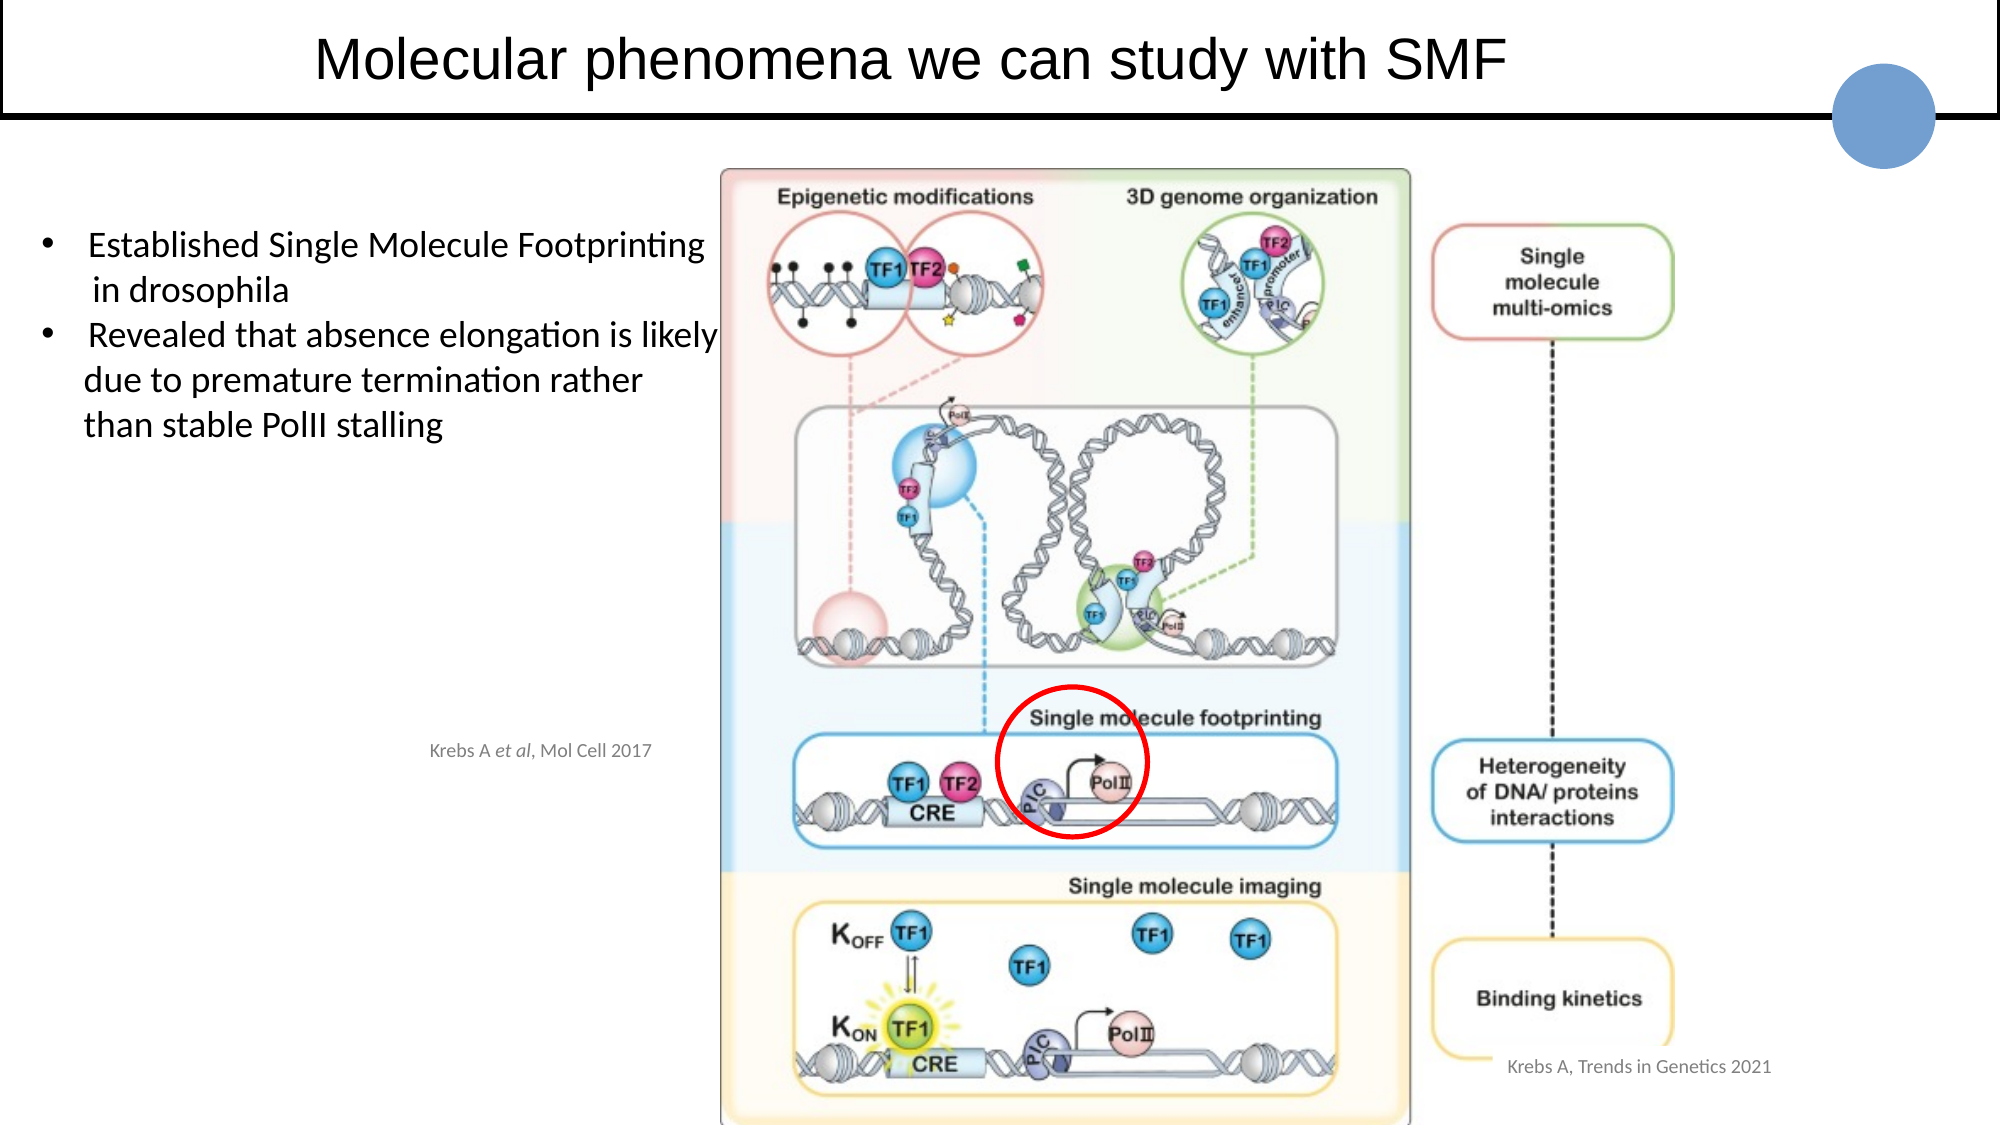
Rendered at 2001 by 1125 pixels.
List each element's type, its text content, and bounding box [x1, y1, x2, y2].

text_box Krebs A, Trends in Genetics 2021 [1675, 1045, 1992, 1109]
picture [1832, 63, 1936, 169]
picture [719, 168, 1675, 1125]
text_box Established Single Molecule Footprinting in drosophila Revealed that absence elongation is likely due to premature termination rather than stable PolII stalling [26, 212, 719, 453]
text_box Molecular phenomena we can study with SMF [0, 0, 2000, 118]
text_box Krebs A et al, Mol Cell 2017 [415, 730, 719, 769]
